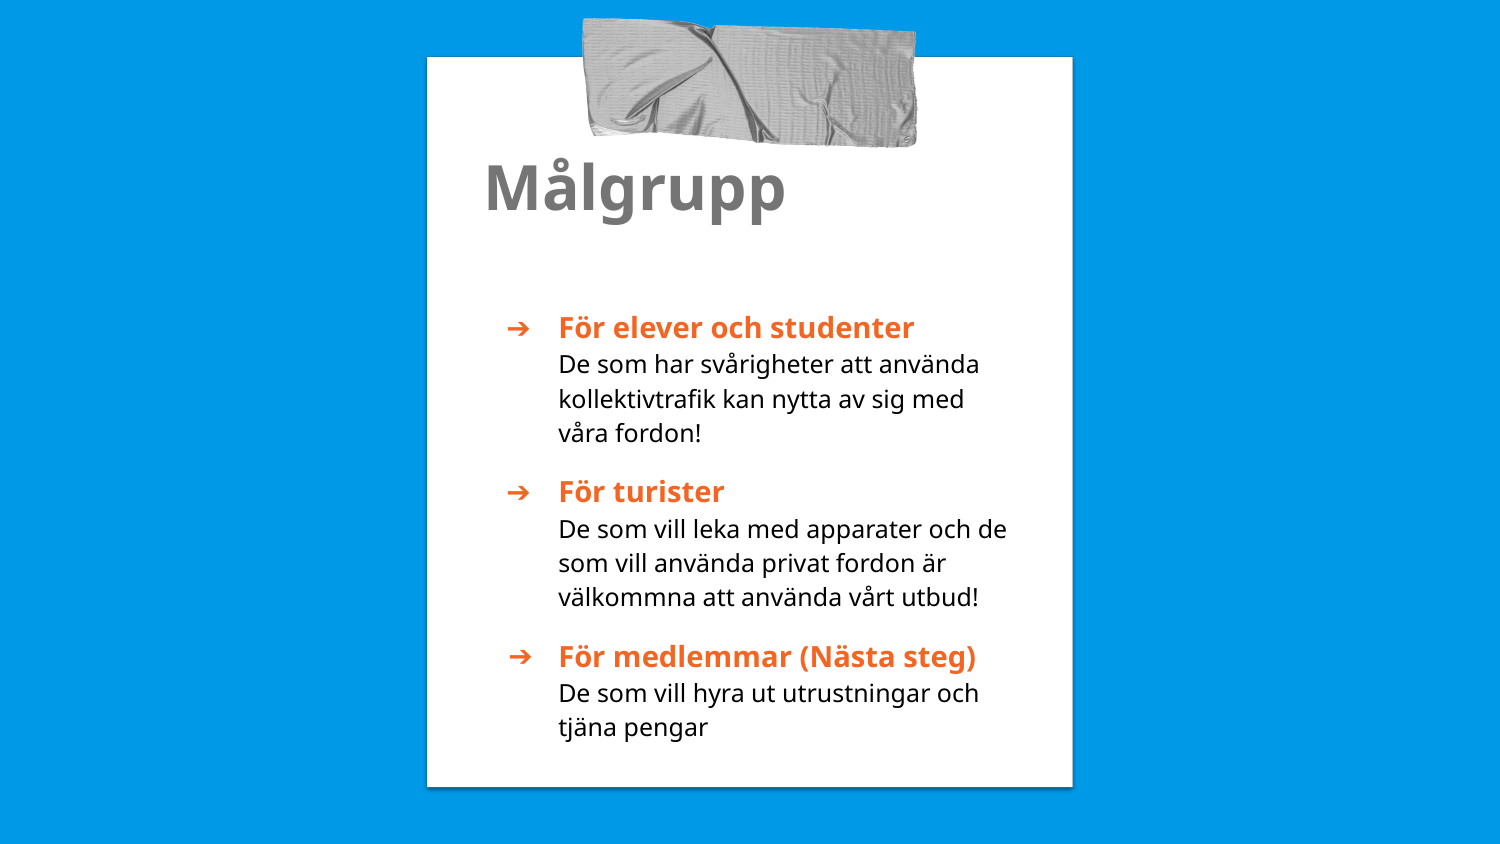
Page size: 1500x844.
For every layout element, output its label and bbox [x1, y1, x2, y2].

picture [428, 19, 1072, 787]
